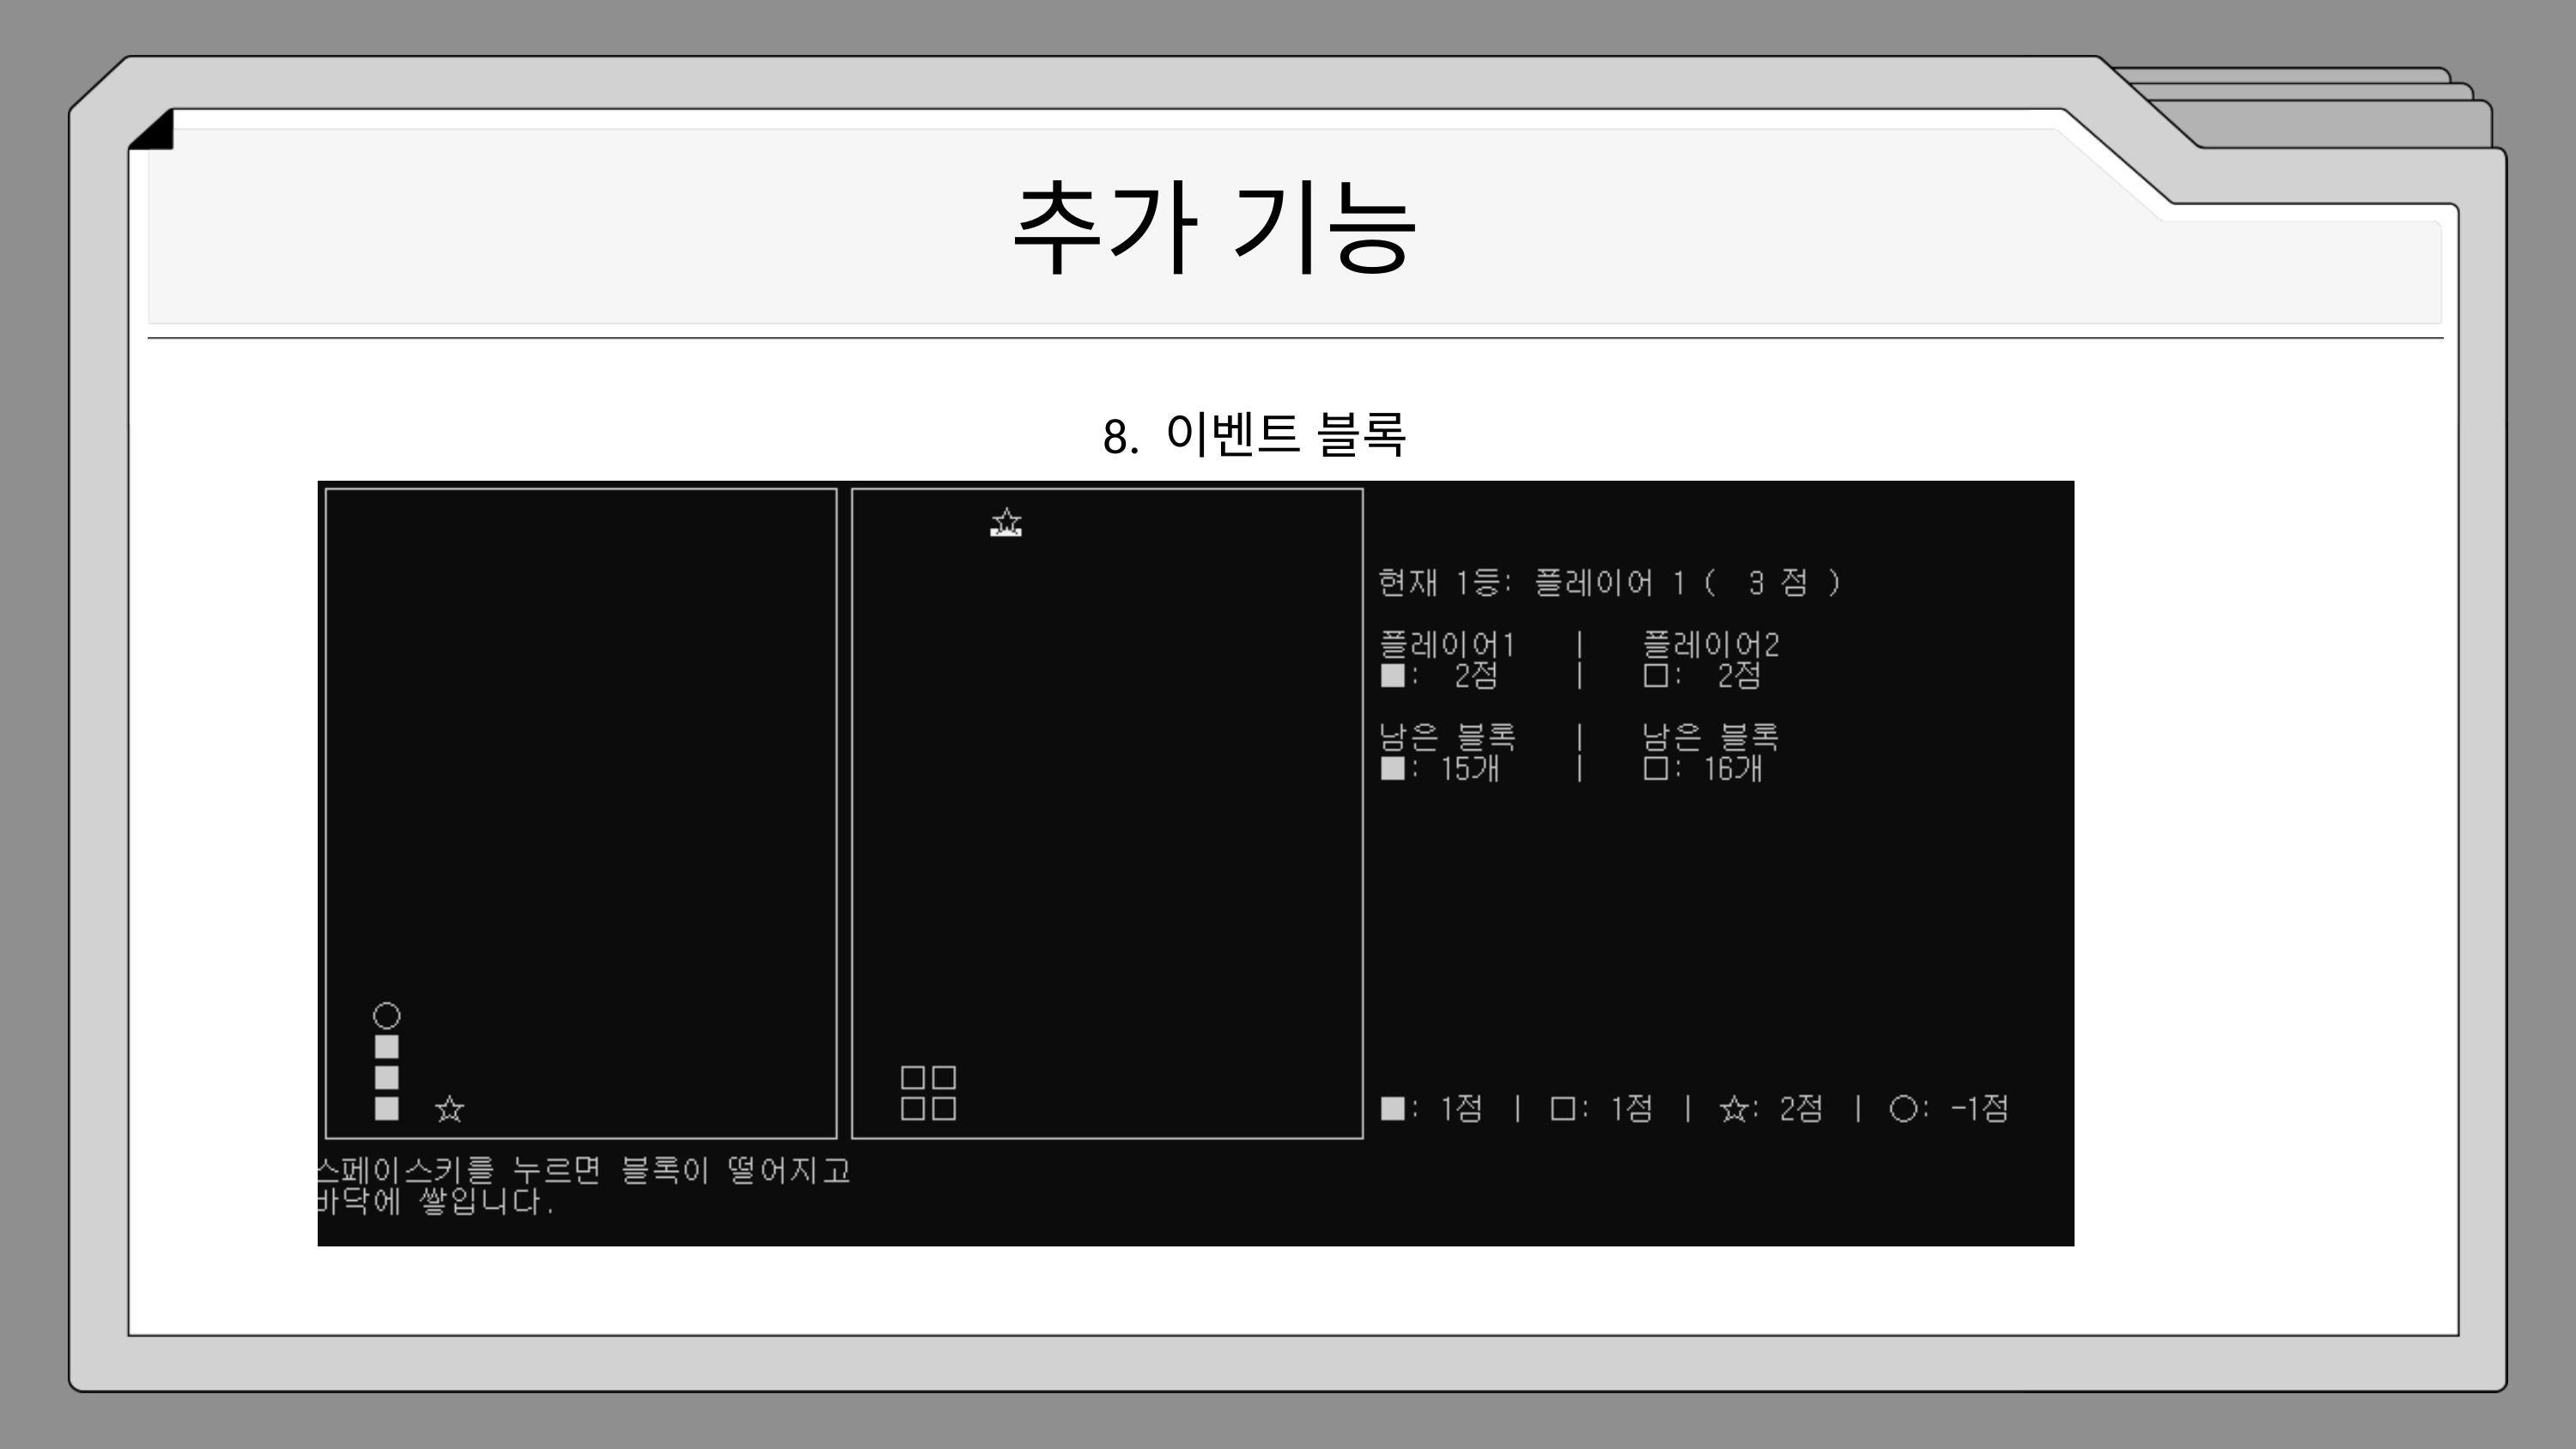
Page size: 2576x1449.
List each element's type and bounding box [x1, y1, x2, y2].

picture [67, 55, 2509, 1394]
